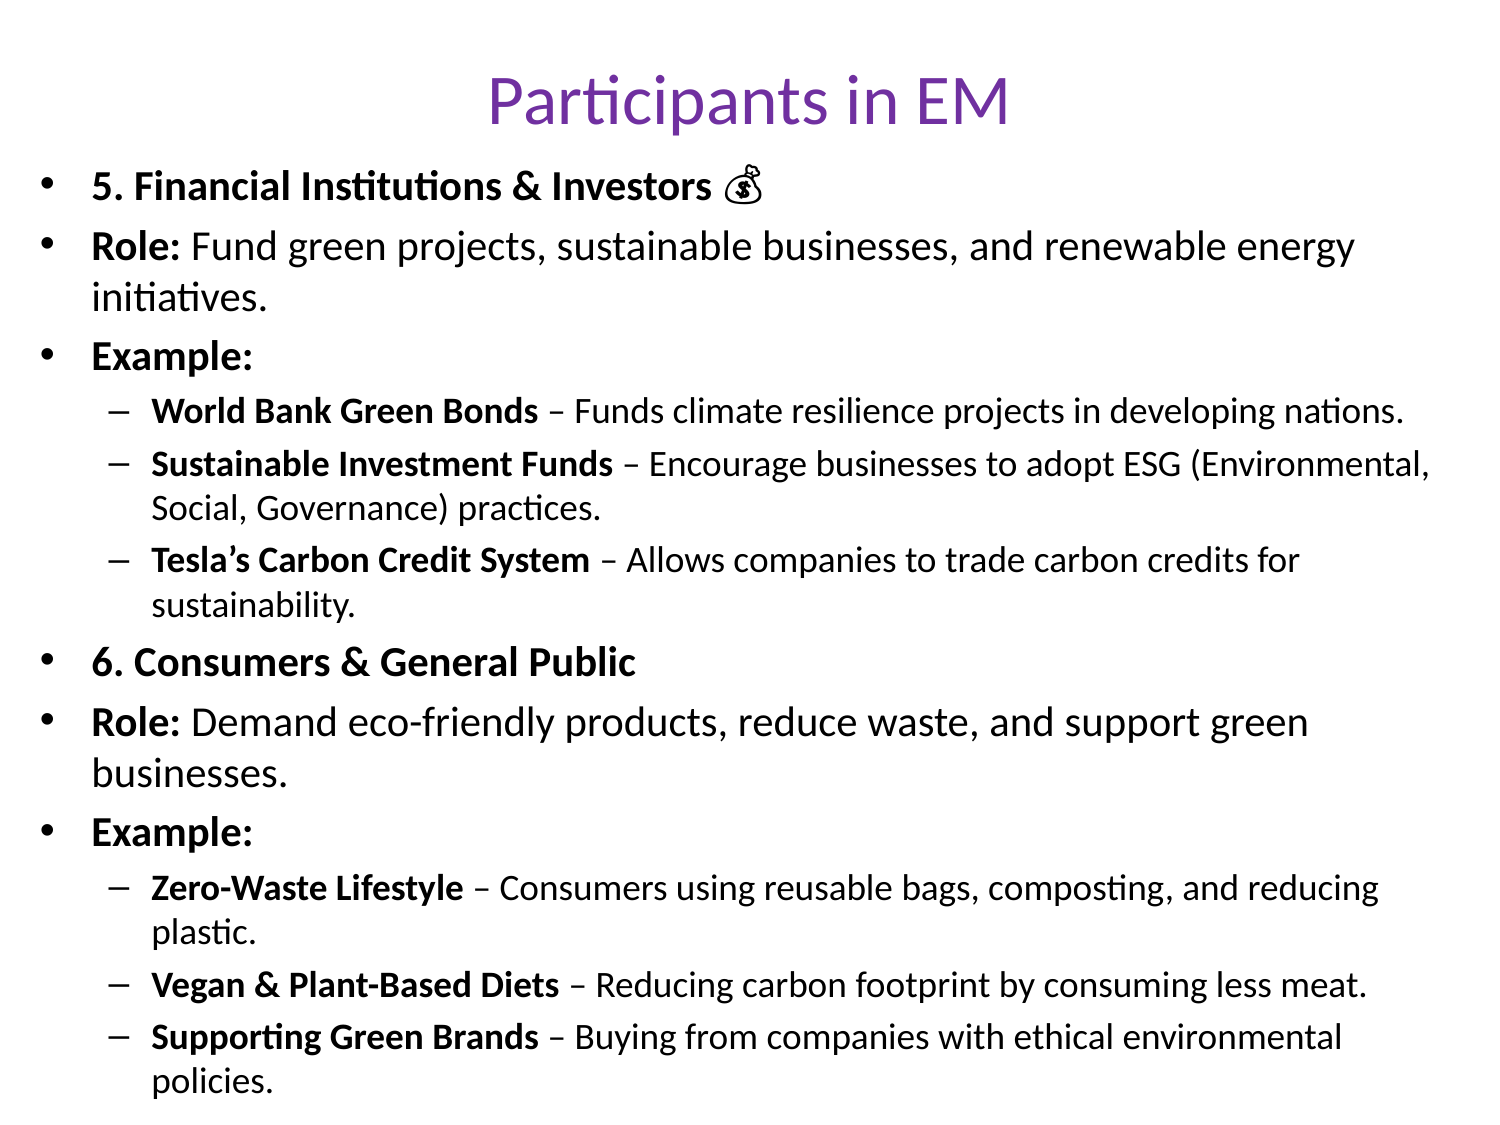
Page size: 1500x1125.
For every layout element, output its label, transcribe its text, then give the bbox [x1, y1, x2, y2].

title Participants in EM [75, 45, 1425, 149]
list 5. Financial Institutions & Investors 💰 Role: Fund green projects, sustainable businesses, and renewable energy initiatives. Example: World Bank Green Bonds – Funds climate resilience projects in developing nations. Sustainable Investment Funds – Encourage businesses to adopt ESG (Environmental, Social, Governance) practices. Tesla’s Carbon Credit System – Allows companies to trade carbon credits for sustainability. 6. Consumers & General Public 👨‍👩‍👧‍👦 Role: Demand eco-friendly products, reduce waste, and support green businesses. Example: Zero-Waste Lifestyle – Consumers using reusable bags, composting, and reducing plastic. Vegan & Plant-Based Diets – Reducing carbon footprint by consuming less meat. Supporting Green Brands – Buying from companies with ethical environmental policies. [24, 149, 1475, 1113]
